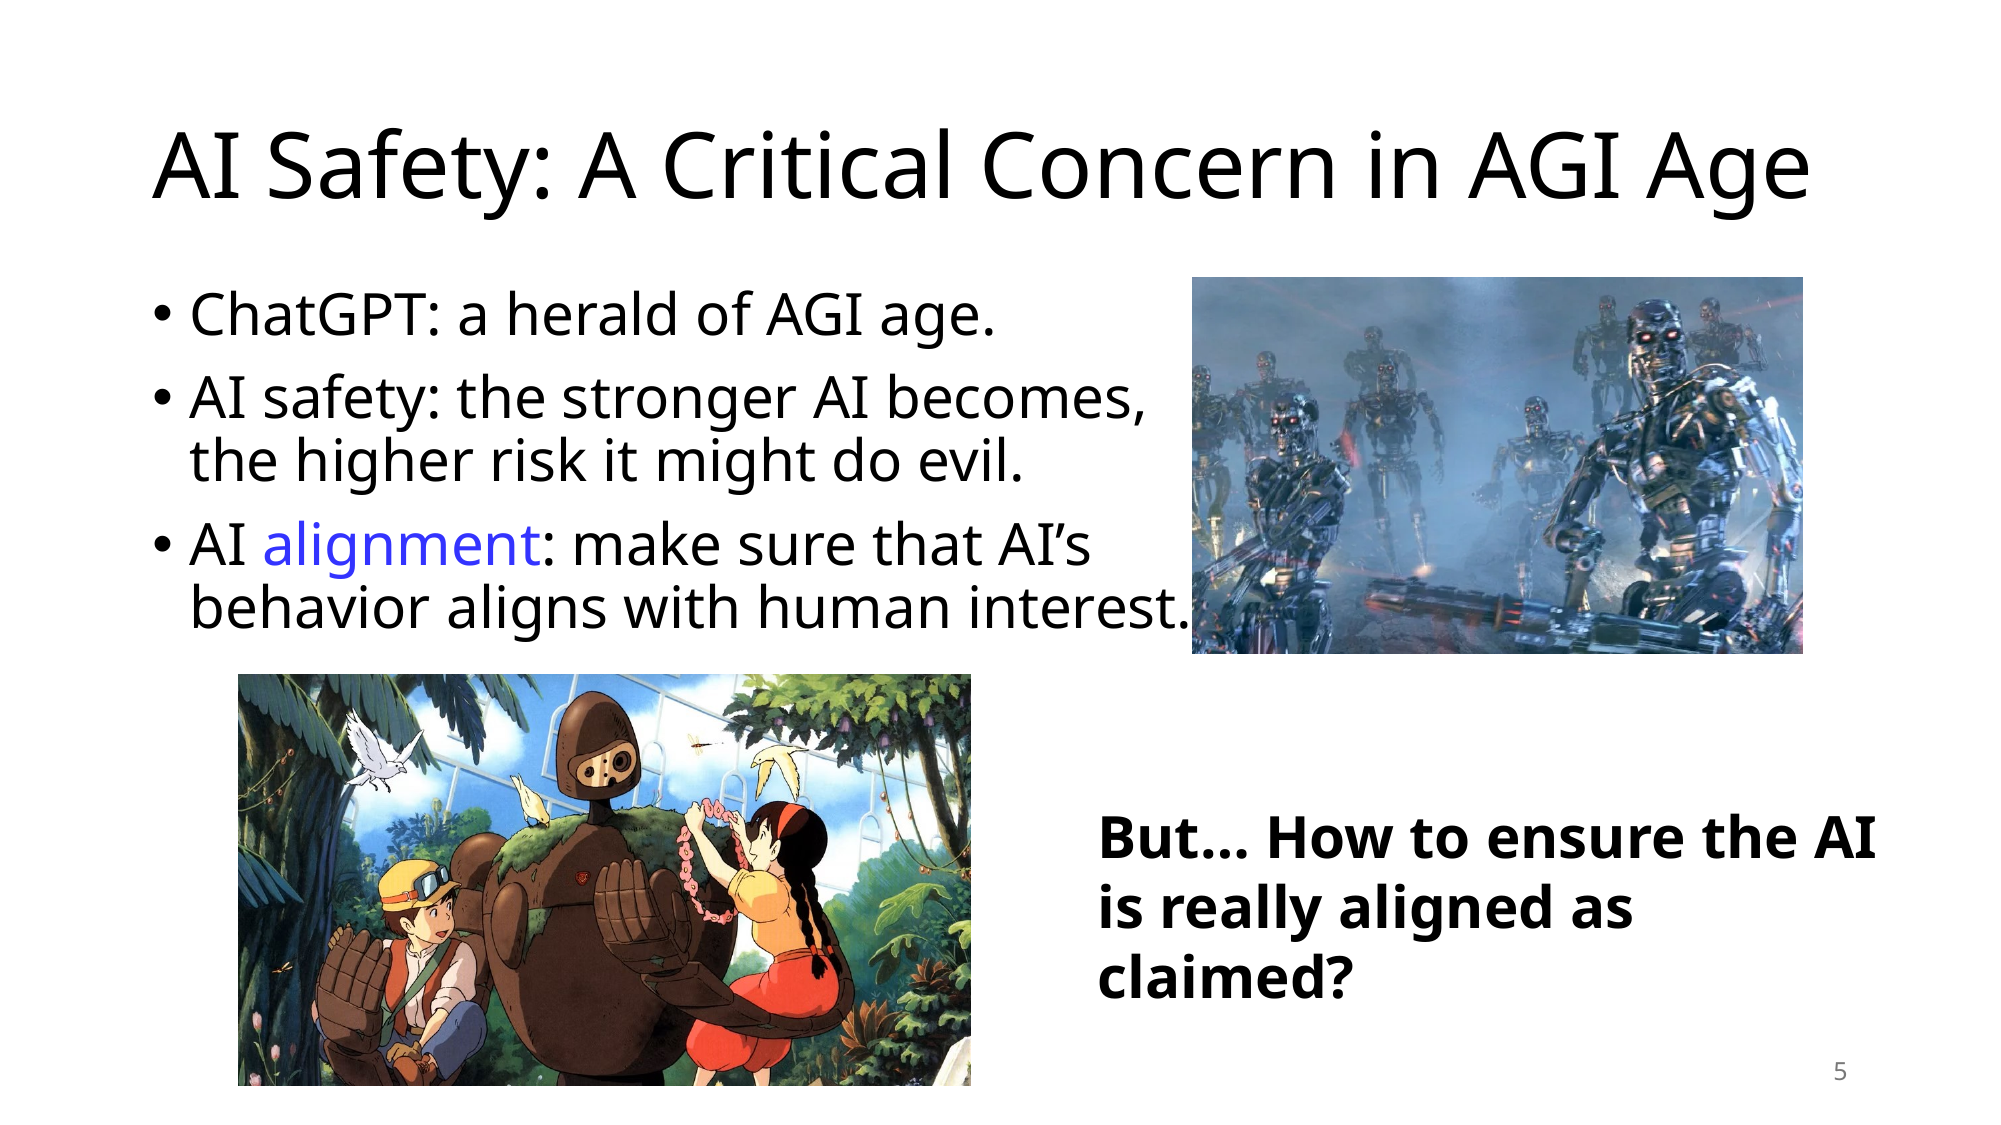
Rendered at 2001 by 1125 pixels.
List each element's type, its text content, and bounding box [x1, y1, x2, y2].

picture [1191, 276, 1804, 655]
picture [237, 673, 971, 1086]
list ChatGPT: a herald of AGI age. AI safety: the stronger AI becomes, the higher risk it might do evil. AI alignment: make sure that AI’s behavior aligns with human interest. [137, 277, 1863, 992]
slide_number 5 [1412, 1042, 1863, 1103]
text_box But… How to ensure the AI is really aligned as claimed? [1082, 793, 1913, 1018]
title AI Safety: A Critical Concern in AGI Age [137, 59, 1863, 277]
